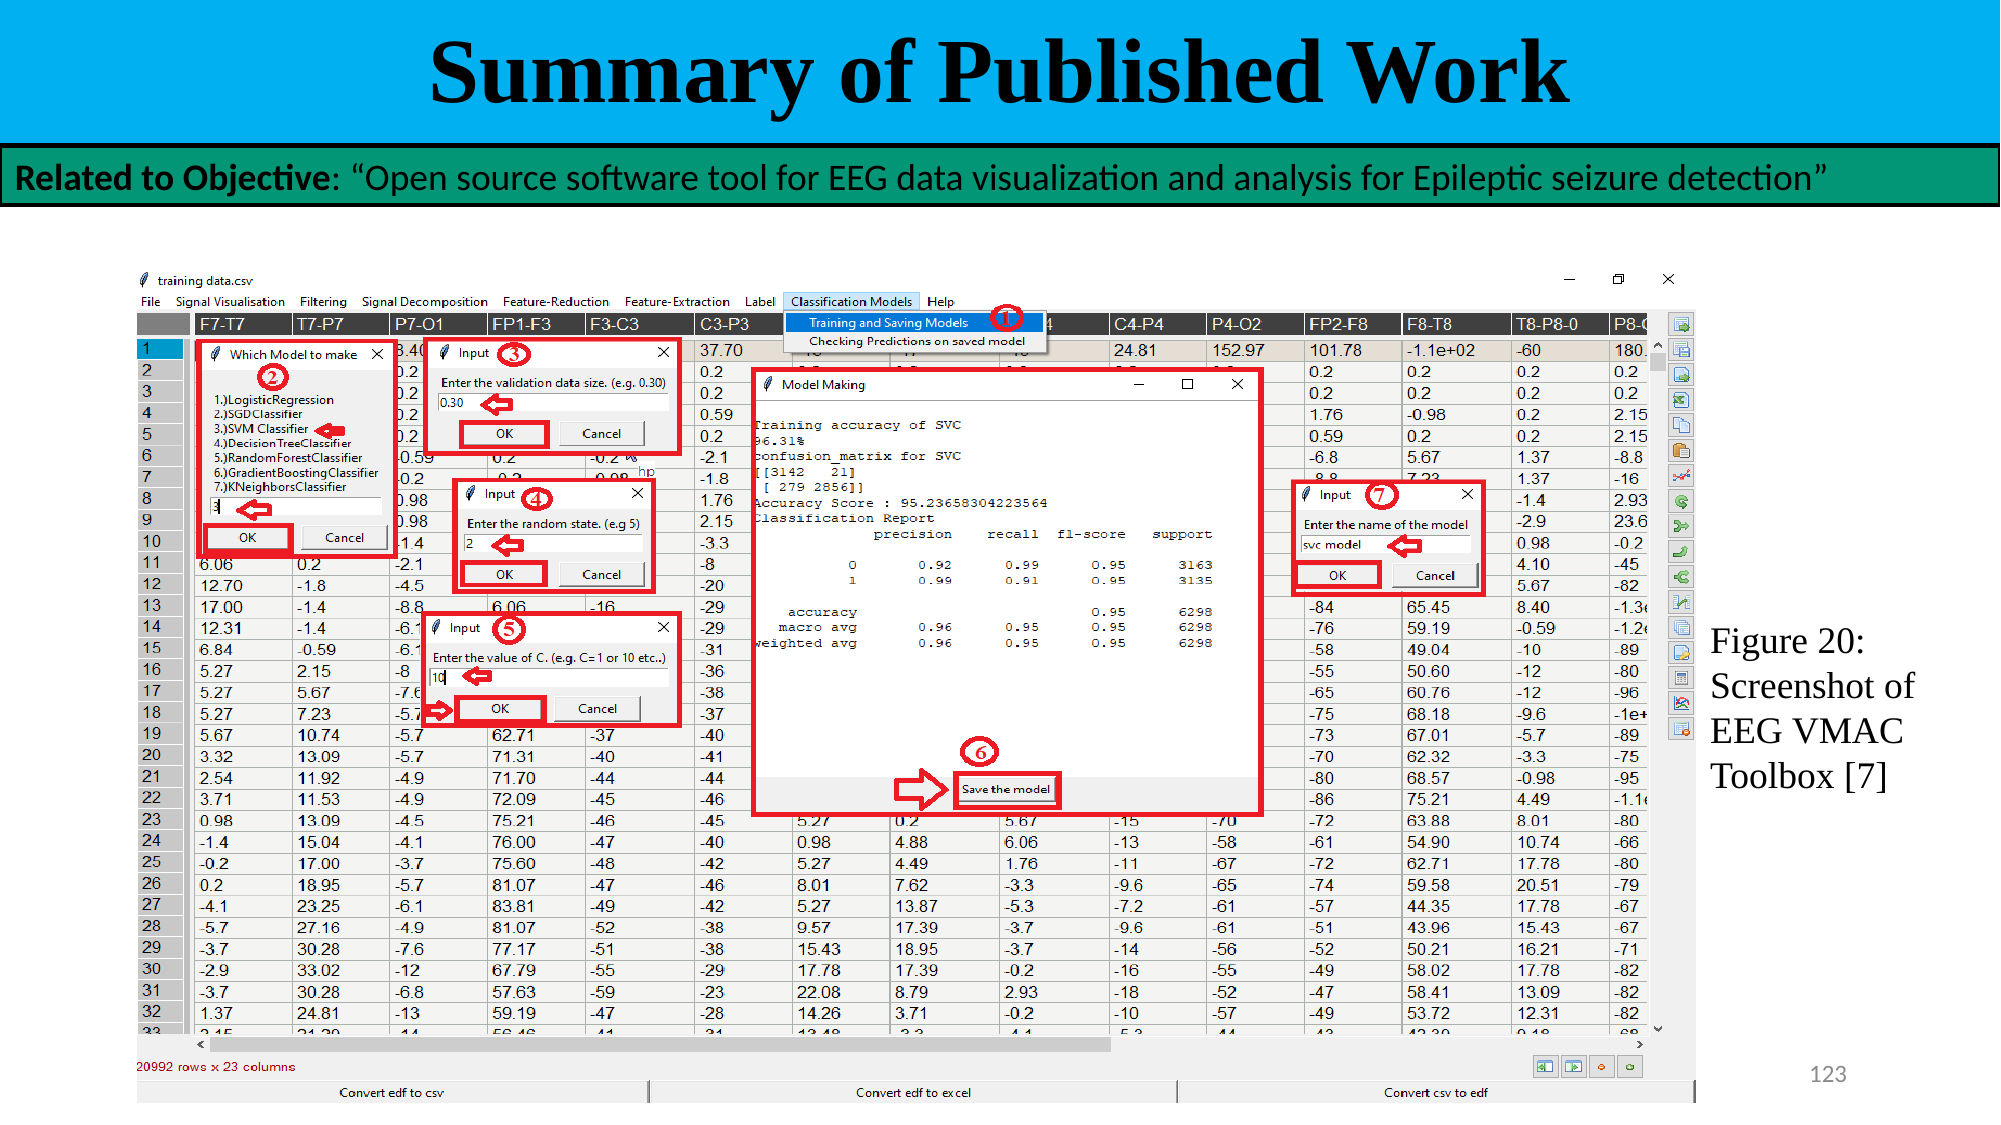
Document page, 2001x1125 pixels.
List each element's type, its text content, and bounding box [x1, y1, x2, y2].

text_box Figure 20: Screenshot of EEG VMAC Toolbox [7] [1700, 608, 1987, 804]
slide_number 123 [1699, 1042, 1863, 1103]
text_box Related to Objective: “Open source software tool for EEG data visualization and analysis for Epileptic seizure detection” [0, 145, 2000, 206]
title Summary of Published Work [0, 0, 2000, 145]
picture [137, 272, 1696, 1103]
